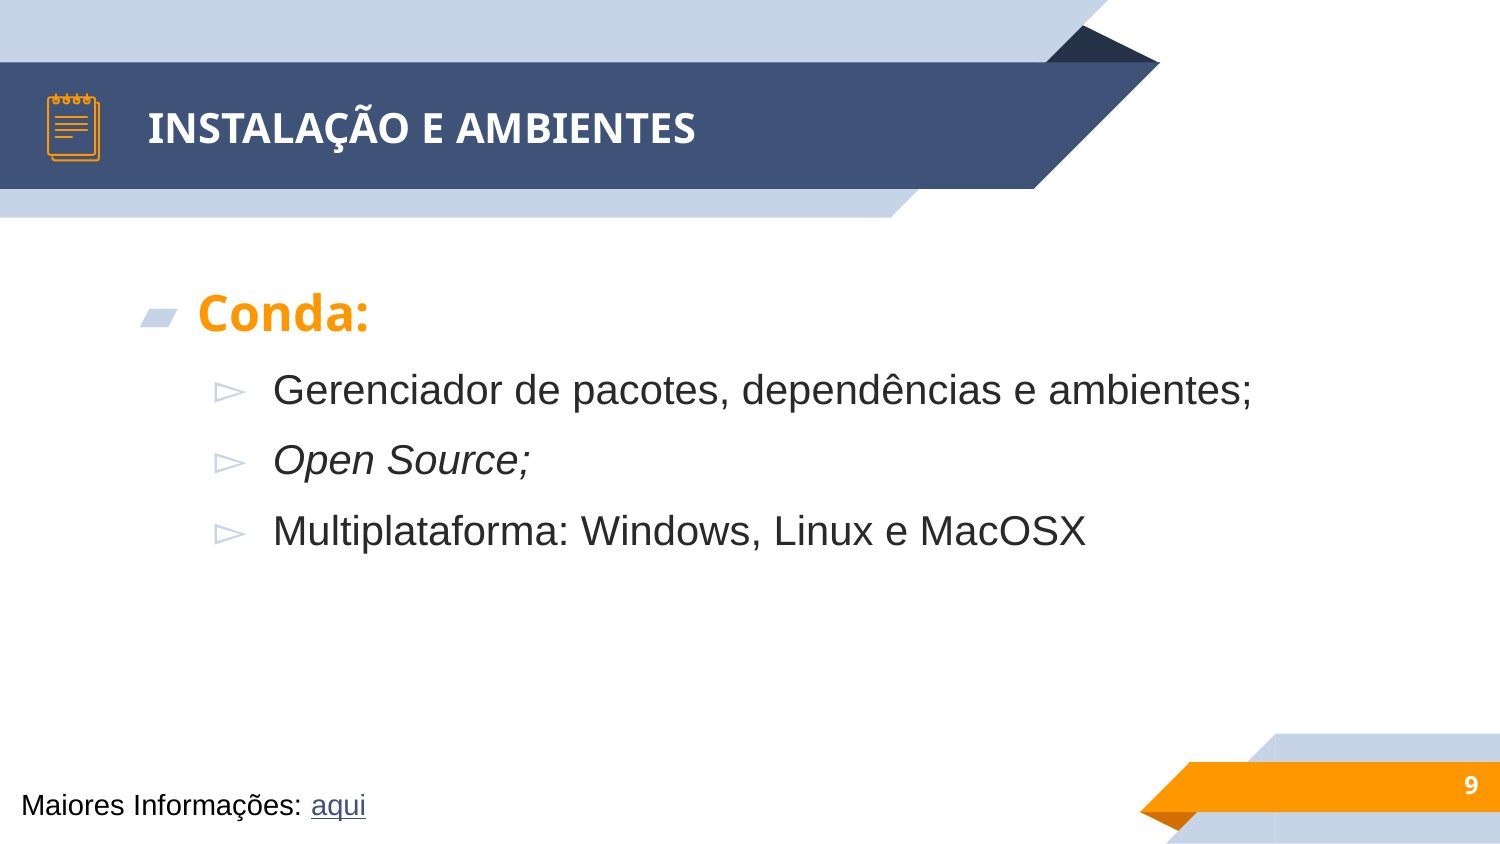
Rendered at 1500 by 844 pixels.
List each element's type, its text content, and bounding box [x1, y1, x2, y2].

title INSTALAÇÃO E AMBIENTES [133, 64, 997, 190]
list Conda: Gerenciador de pacotes, dependências e ambientes; Open Source; Multiplataforma: Windows, Linux e MacOSX [108, 266, 1307, 714]
text_box Maiores Informações: aqui [6, 779, 403, 829]
slide_number 9 [1249, 760, 1494, 813]
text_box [47, 93, 100, 161]
